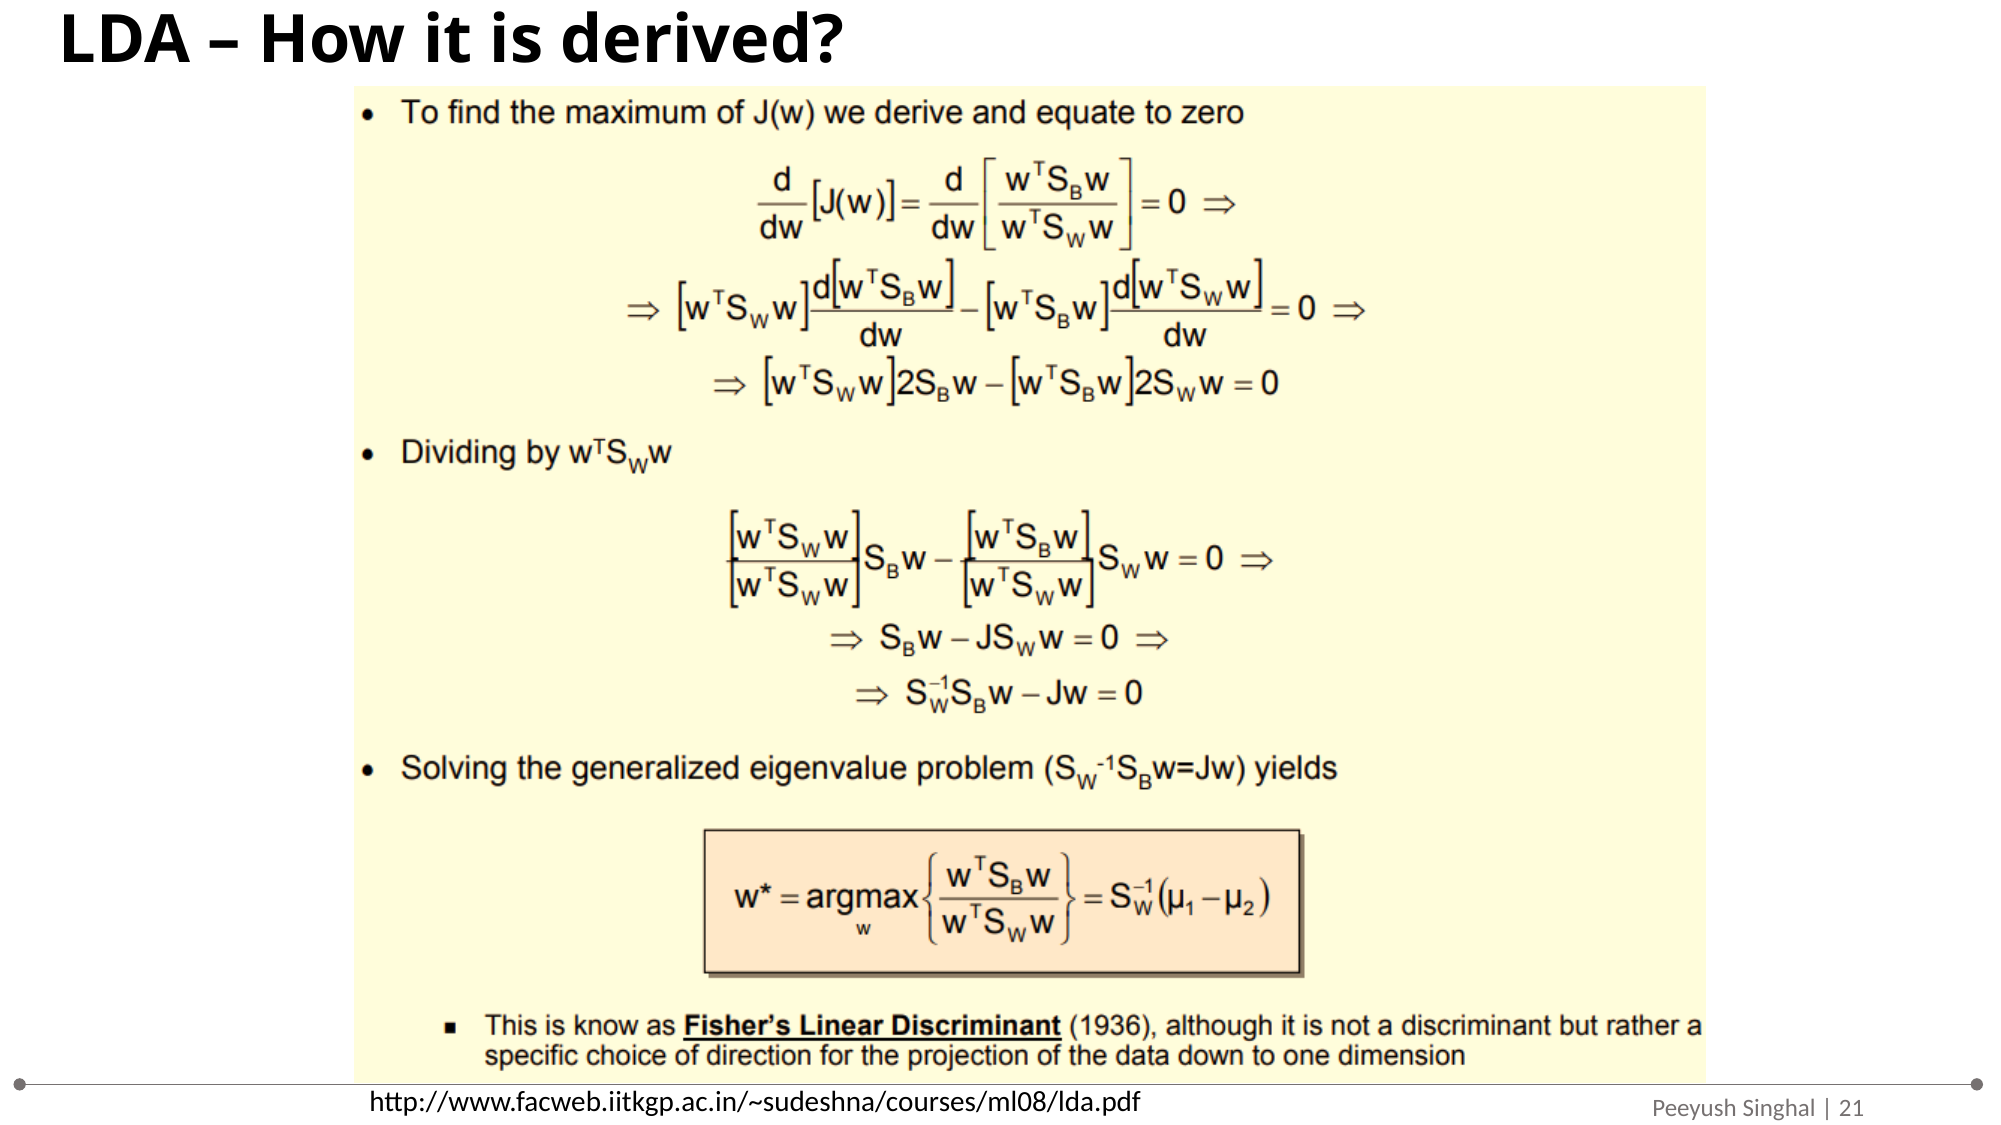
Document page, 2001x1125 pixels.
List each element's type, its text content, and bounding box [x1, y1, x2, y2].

picture [354, 86, 1706, 1083]
text_box http://www.facweb.iitkgp.ac.in/~sudeshna/courses/ml08/lda.pdf [354, 1083, 1458, 1125]
title LDA – How it is derived? [43, 8, 1769, 73]
